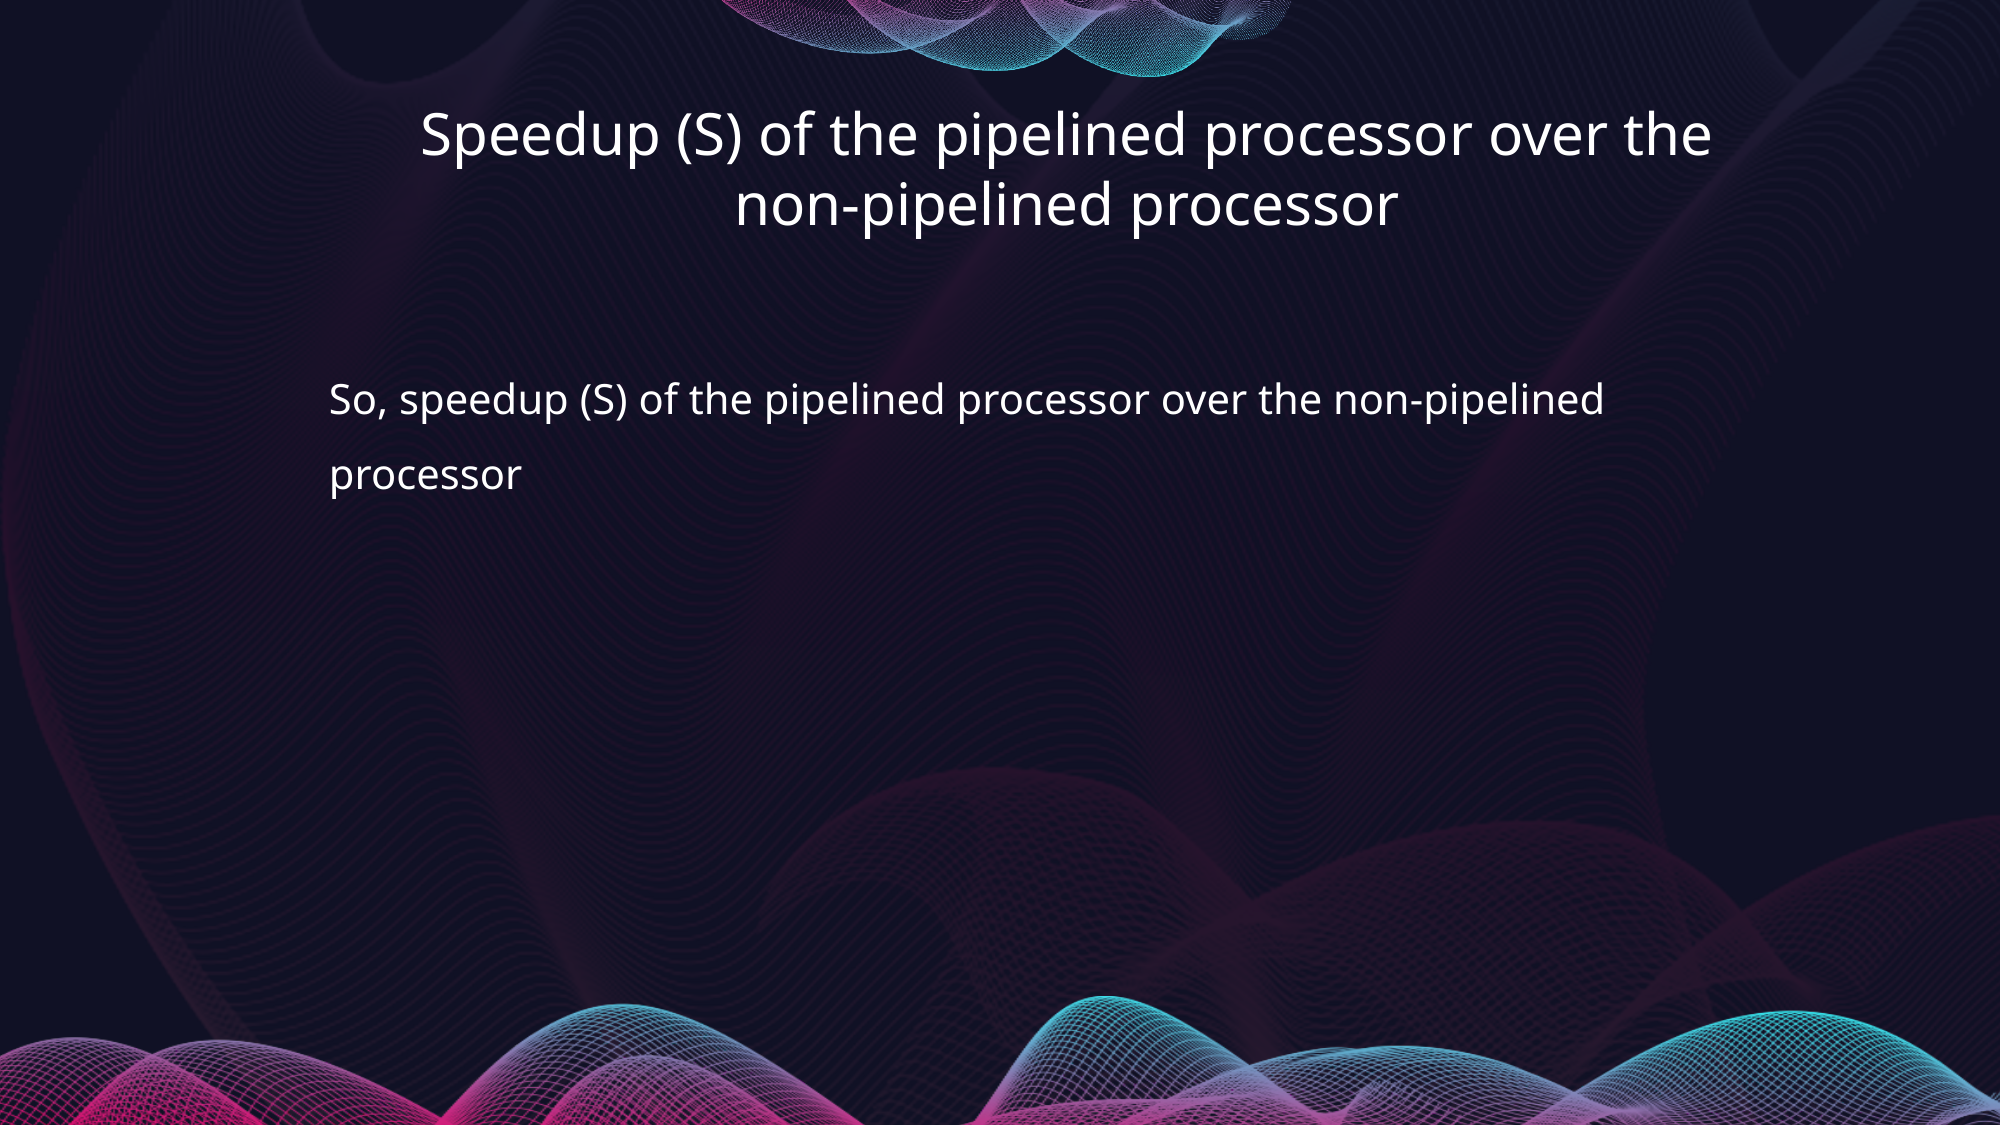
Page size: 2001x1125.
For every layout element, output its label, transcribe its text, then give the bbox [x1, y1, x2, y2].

text_box Speedup (S) of the pipelined processor over the non-pipelined processor [360, 89, 1774, 245]
picture [682, 0, 1318, 77]
picture [0, 996, 2000, 1125]
